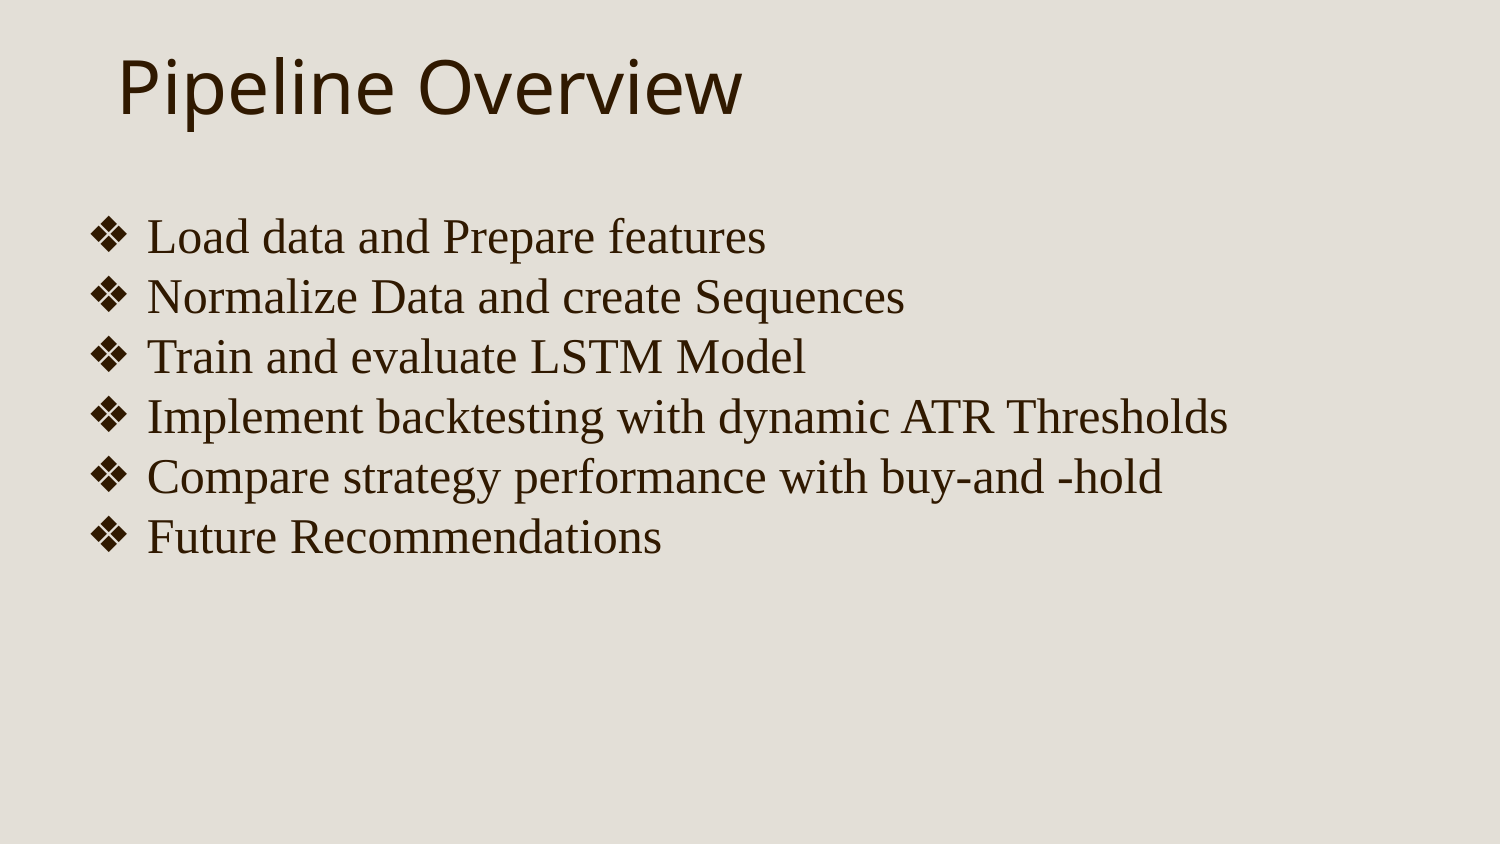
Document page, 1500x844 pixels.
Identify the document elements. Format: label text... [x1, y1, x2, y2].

text_box Load data and Prepare features Normalize Data and create Sequences Train and evaluate LSTM Model Implement backtesting with dynamic ATR Thresholds Compare strategy performance with buy-and -hold Future Recommendations [56, 188, 1338, 794]
title Pipeline Overview [101, 42, 1373, 214]
